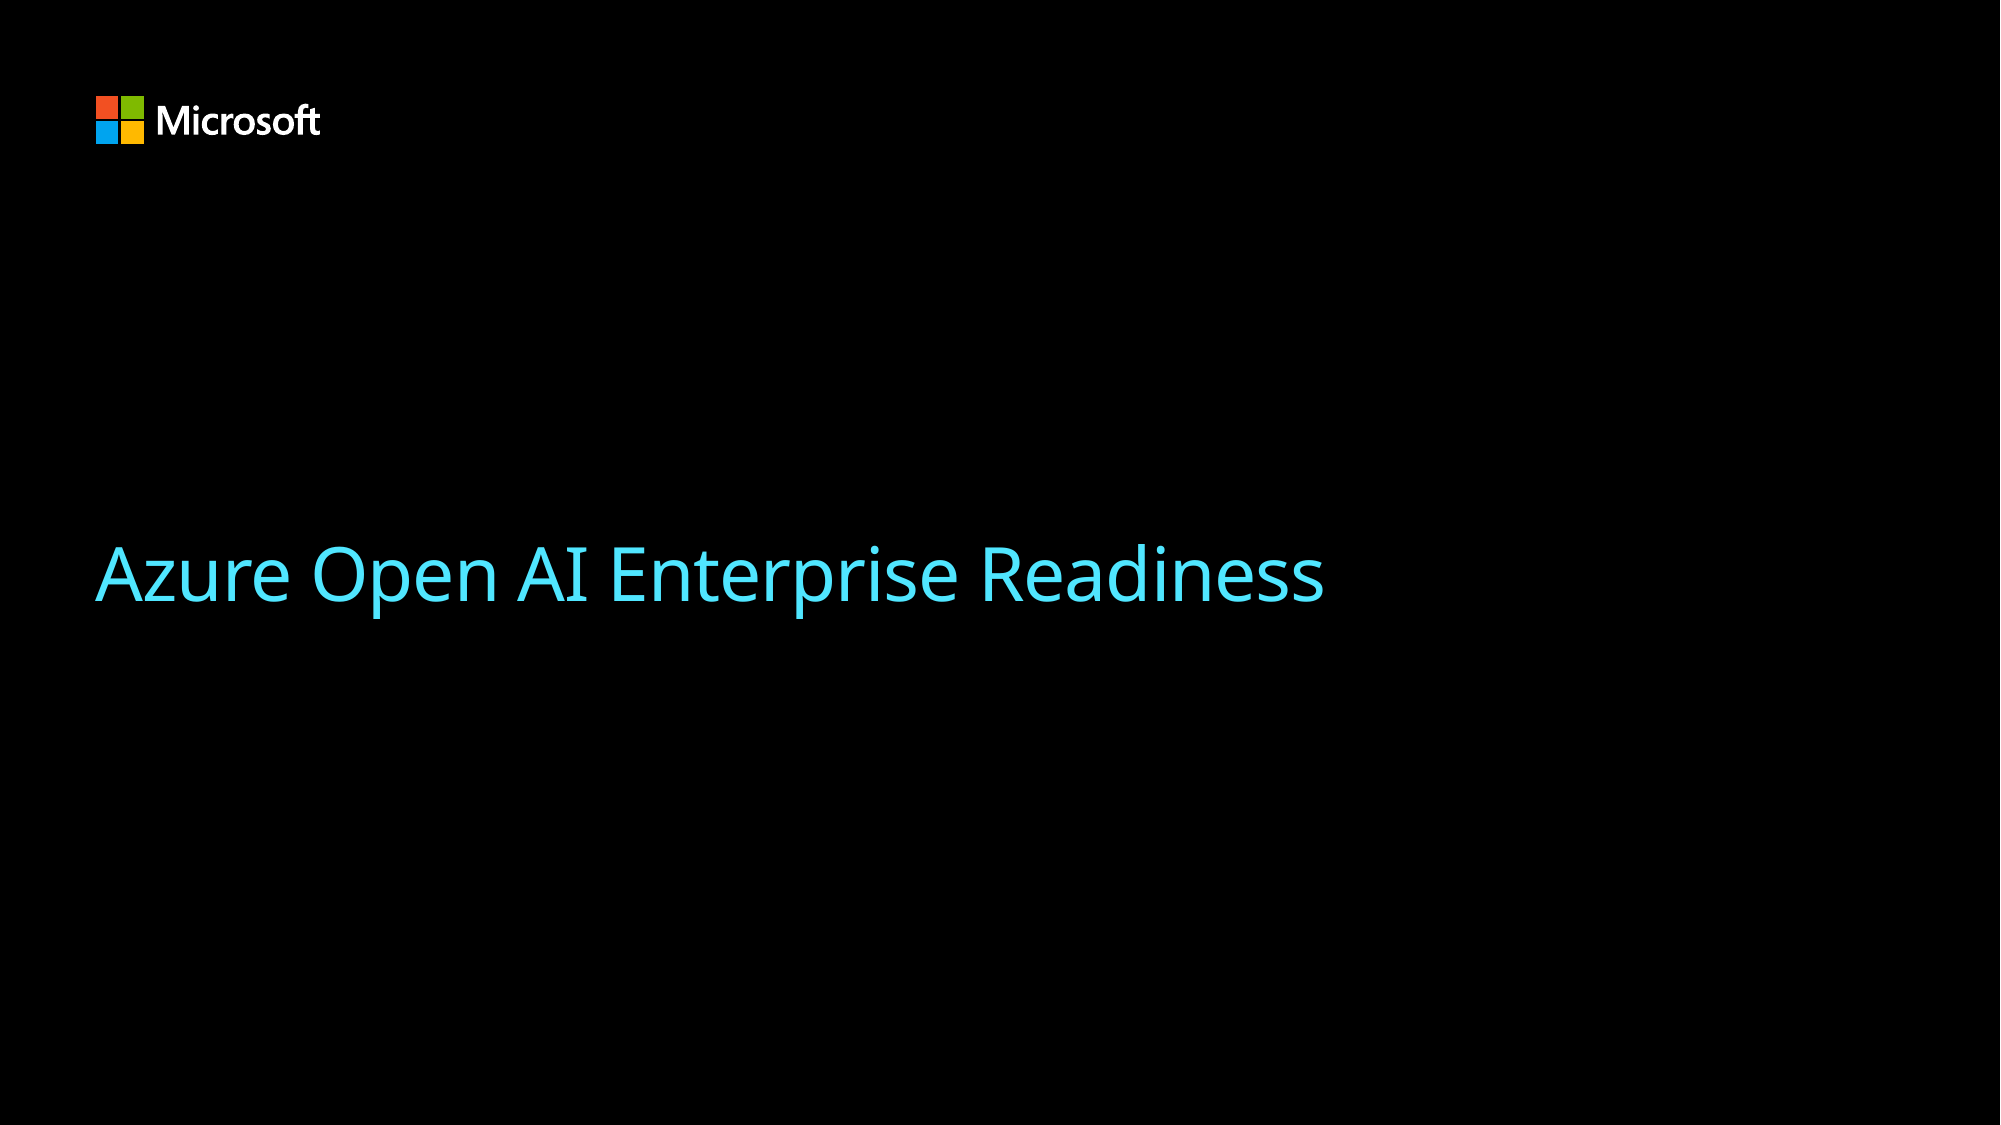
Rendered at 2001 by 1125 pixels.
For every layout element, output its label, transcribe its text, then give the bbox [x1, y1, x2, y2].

title Azure Open AI Enterprise Readiness [95, 526, 1596, 617]
